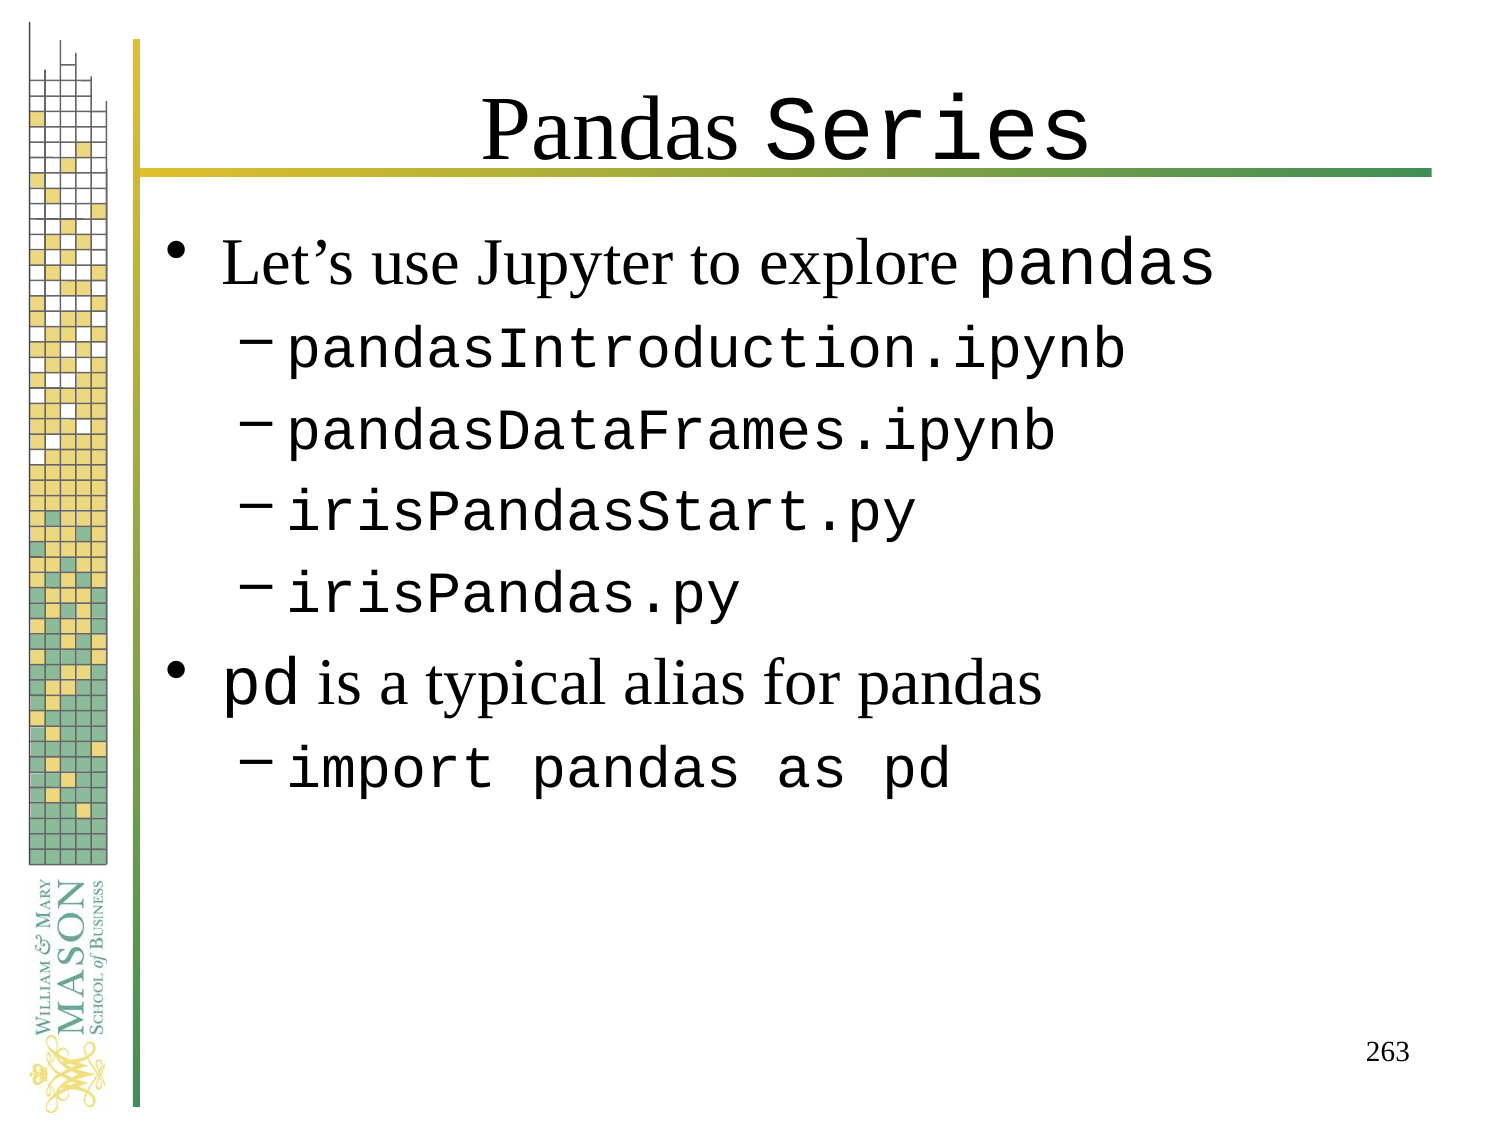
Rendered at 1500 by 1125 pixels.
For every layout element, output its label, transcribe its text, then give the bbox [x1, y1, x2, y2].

title Pandas Series [150, 45, 1425, 200]
table_cell != [29, 879, 107, 1113]
slide_number 263 [1048, 1024, 1426, 1103]
list Let’s use Jupyter to explore pandas pandasIntroduction.ipynb pandasDataFrames.ipynb irisPandasStart.py irisPandas.py pd is a typical alias for pandas import pandas as pd [150, 210, 1500, 1005]
